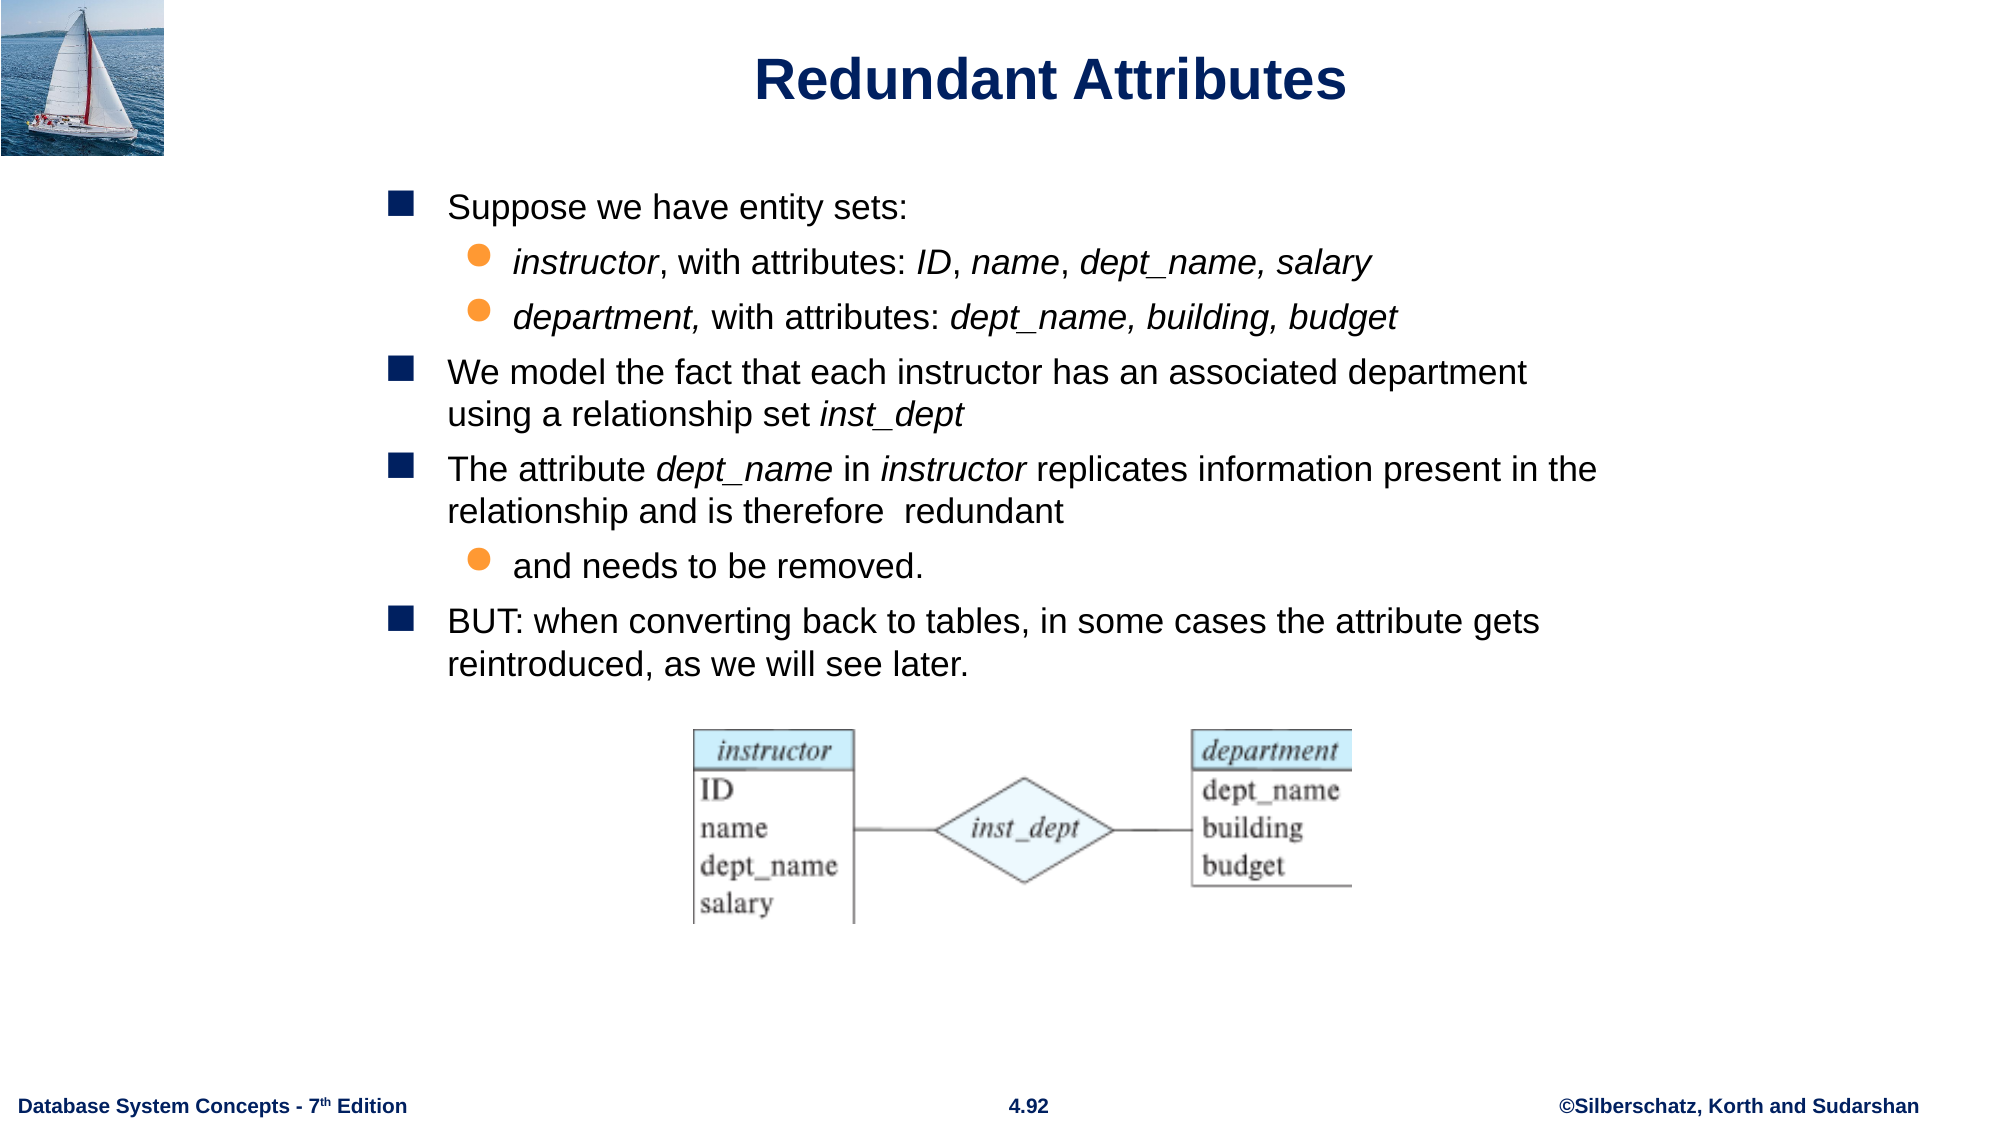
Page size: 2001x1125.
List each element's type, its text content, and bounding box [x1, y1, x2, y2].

title Redundant Attributes [167, 18, 1935, 120]
list Suppose we have entity sets: instructor, with attributes: ID, name, dept_name, salary department, with attributes: dept_name, building, budget We model the fact that each instructor has an associated department using a relationship set inst_dept The attribute dept_name in instructor replicates information present in the relationship and is therefore redundant and needs to be removed. BUT: when converting back to tables, in some cases the attribute gets reintroduced, as we will see later. [376, 176, 1622, 720]
picture [693, 729, 1353, 925]
picture [1, 0, 164, 156]
